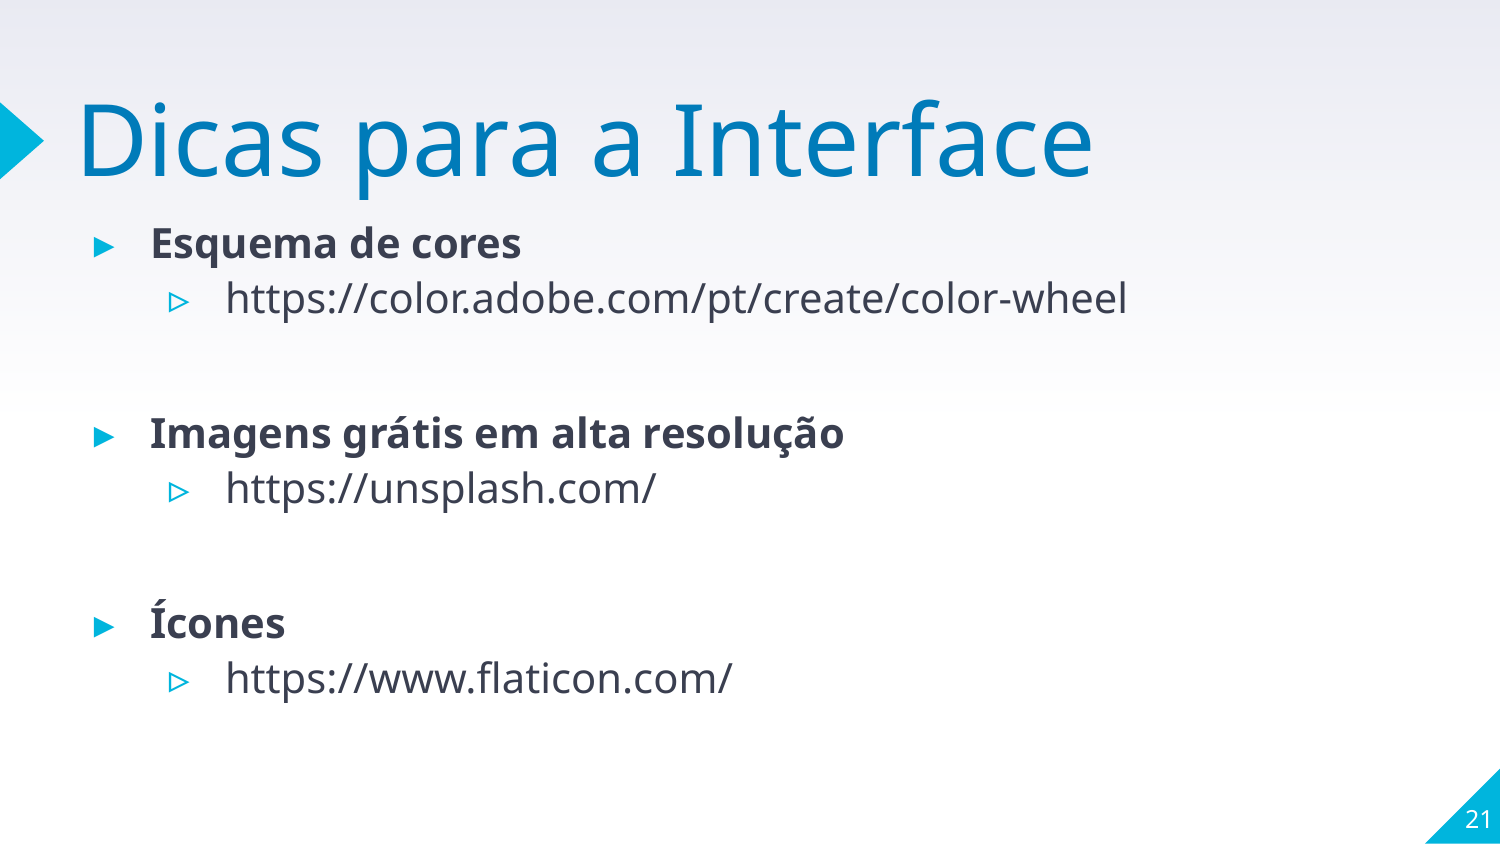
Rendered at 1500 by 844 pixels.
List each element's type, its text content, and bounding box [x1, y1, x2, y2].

title Dicas para a Interface [75, 99, 1500, 277]
list Esquema de cores https://color.adobe.com/pt/create/color-wheel Imagens grátis em alta resolução https://unsplash.com/ Ícones https://www.flaticon.com/ [75, 211, 1429, 792]
slide_number 21 [1418, 760, 1494, 838]
